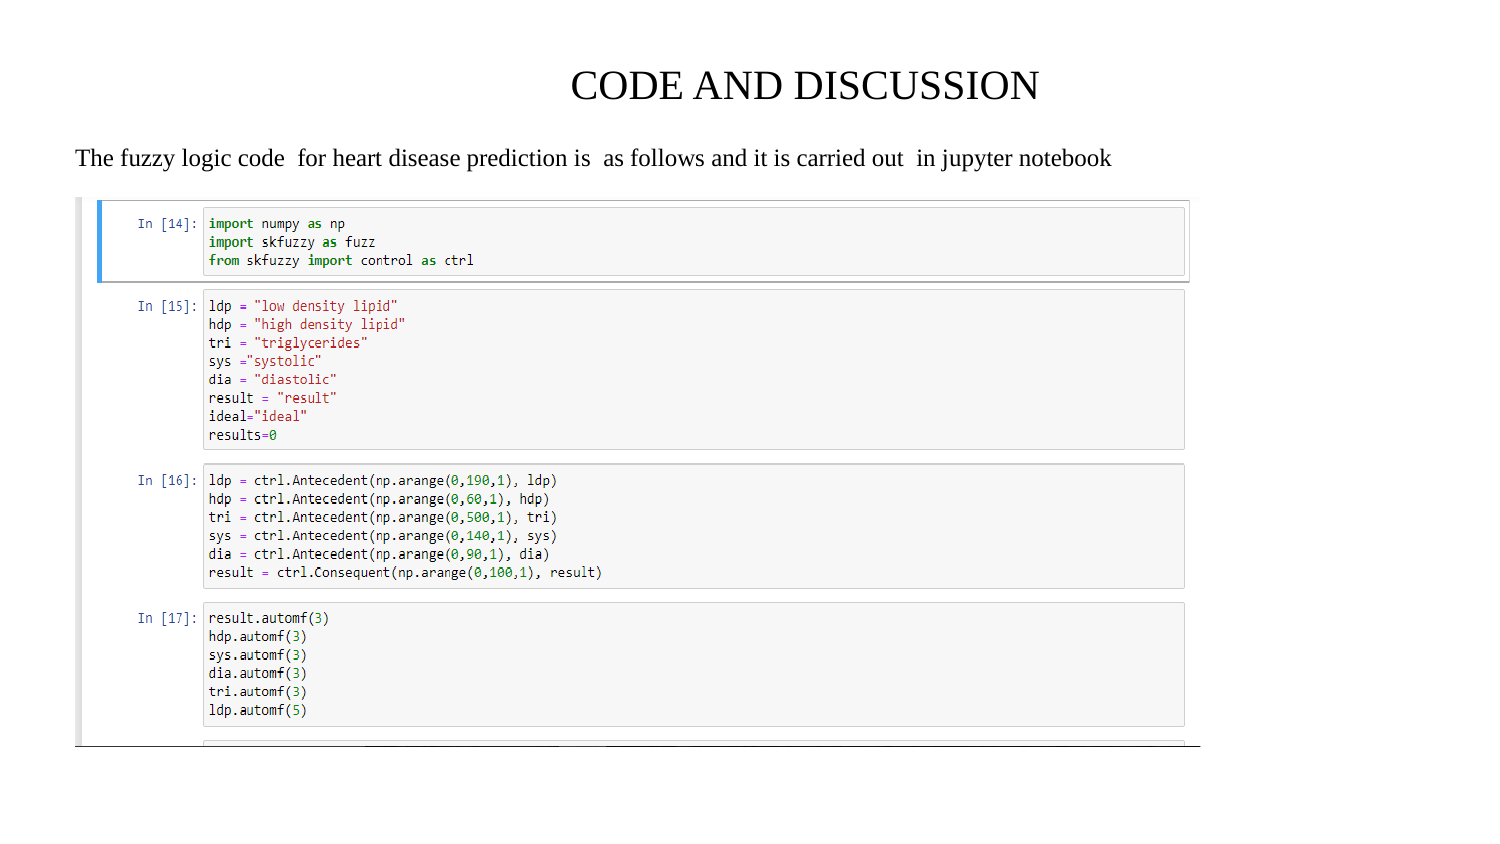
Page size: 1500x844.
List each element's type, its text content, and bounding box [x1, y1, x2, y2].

picture [74, 196, 1201, 748]
title CODE AND DISCUSSION [493, 17, 1118, 111]
text_box The fuzzy logic code for heart disease prediction is as follows and it is carried out in jupyter notebook [60, 111, 1416, 187]
